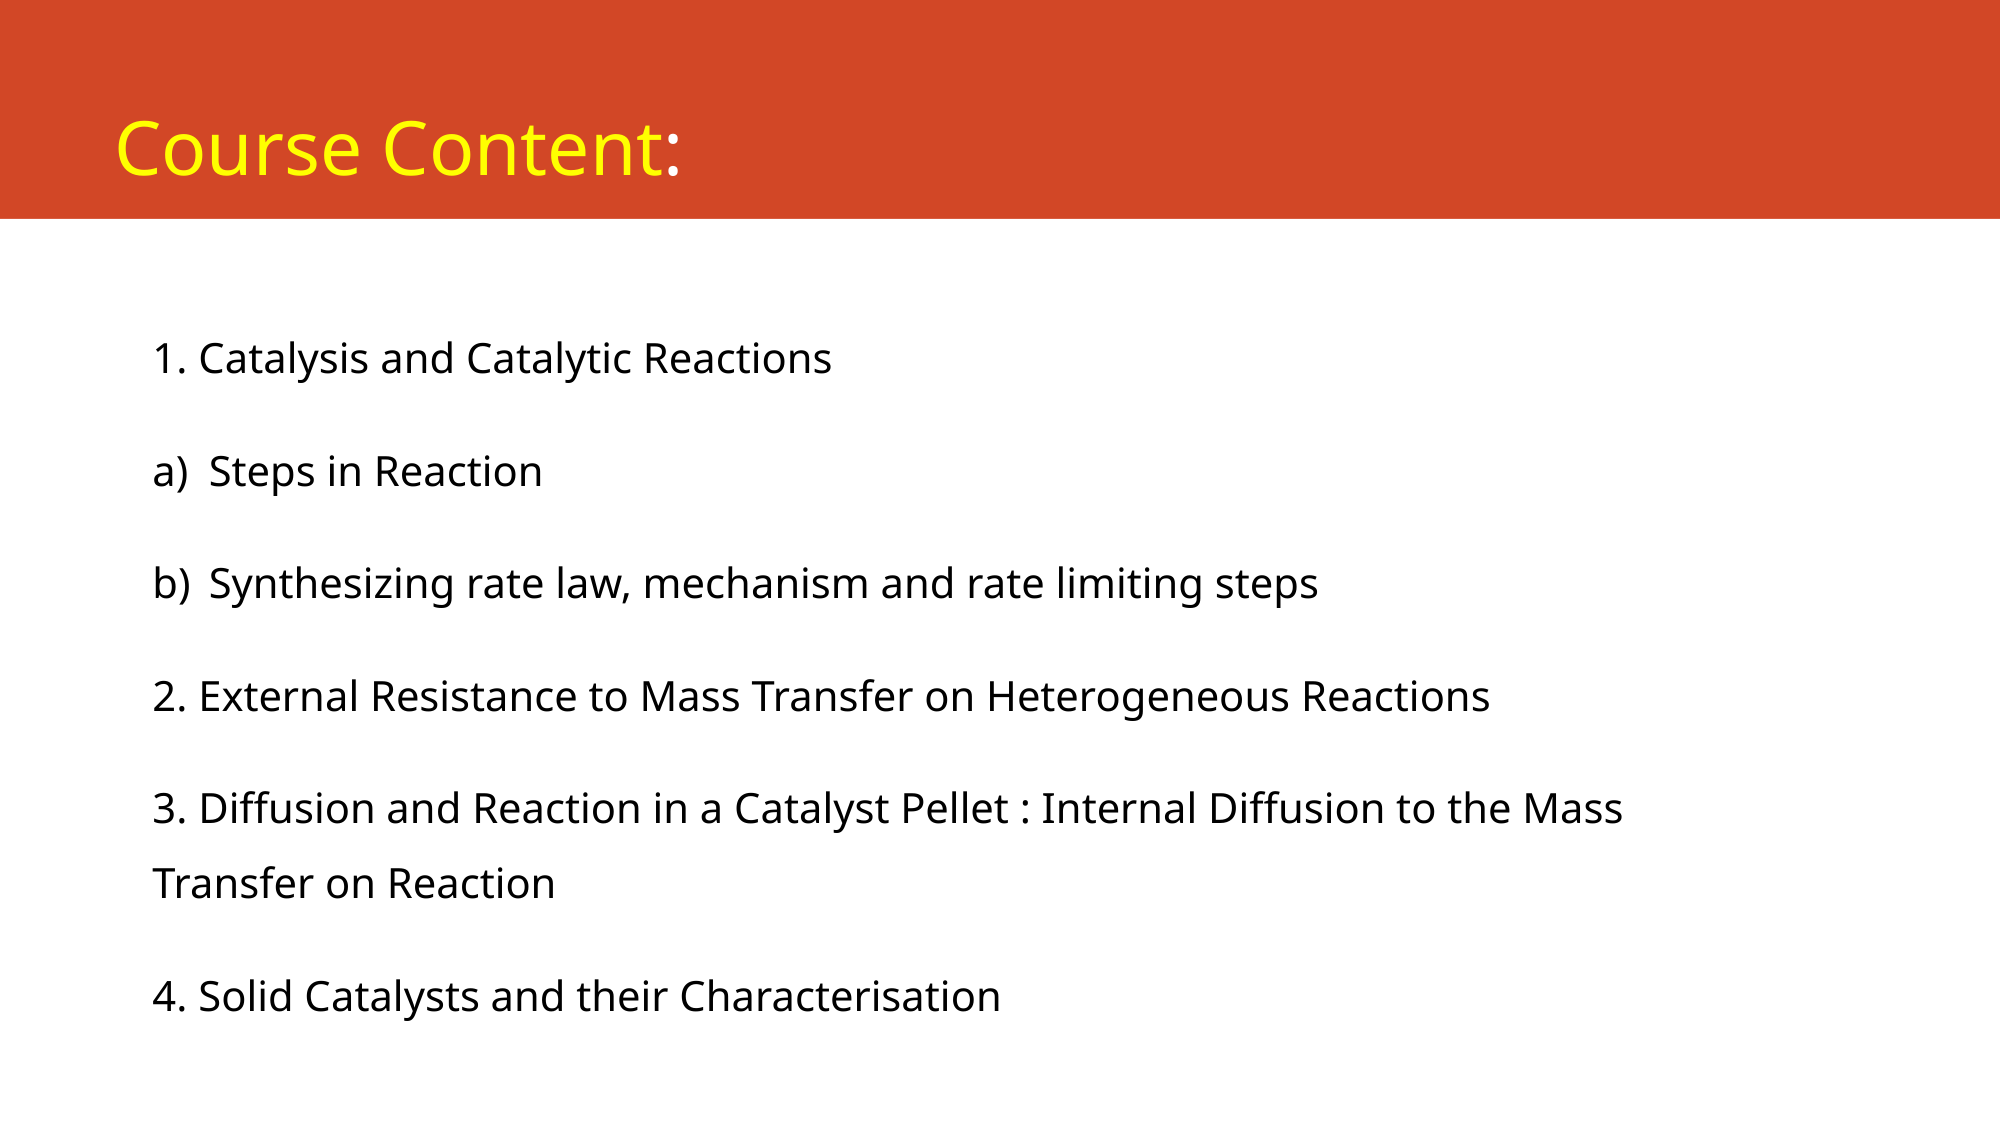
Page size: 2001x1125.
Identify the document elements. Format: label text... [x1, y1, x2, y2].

list 1. Catalysis and Catalytic Reactions Steps in Reaction Synthesizing rate law, mechanism and rate limiting steps 2. External Resistance to Mass Transfer on Heterogeneous Reactions 3. Diffusion and Reaction in a Catalyst Pellet : Internal Diffusion to the Mass Transfer on Reaction 4. Solid Catalysts and their Characterisation [137, 299, 1762, 1030]
title Course Content: [99, 0, 1863, 199]
